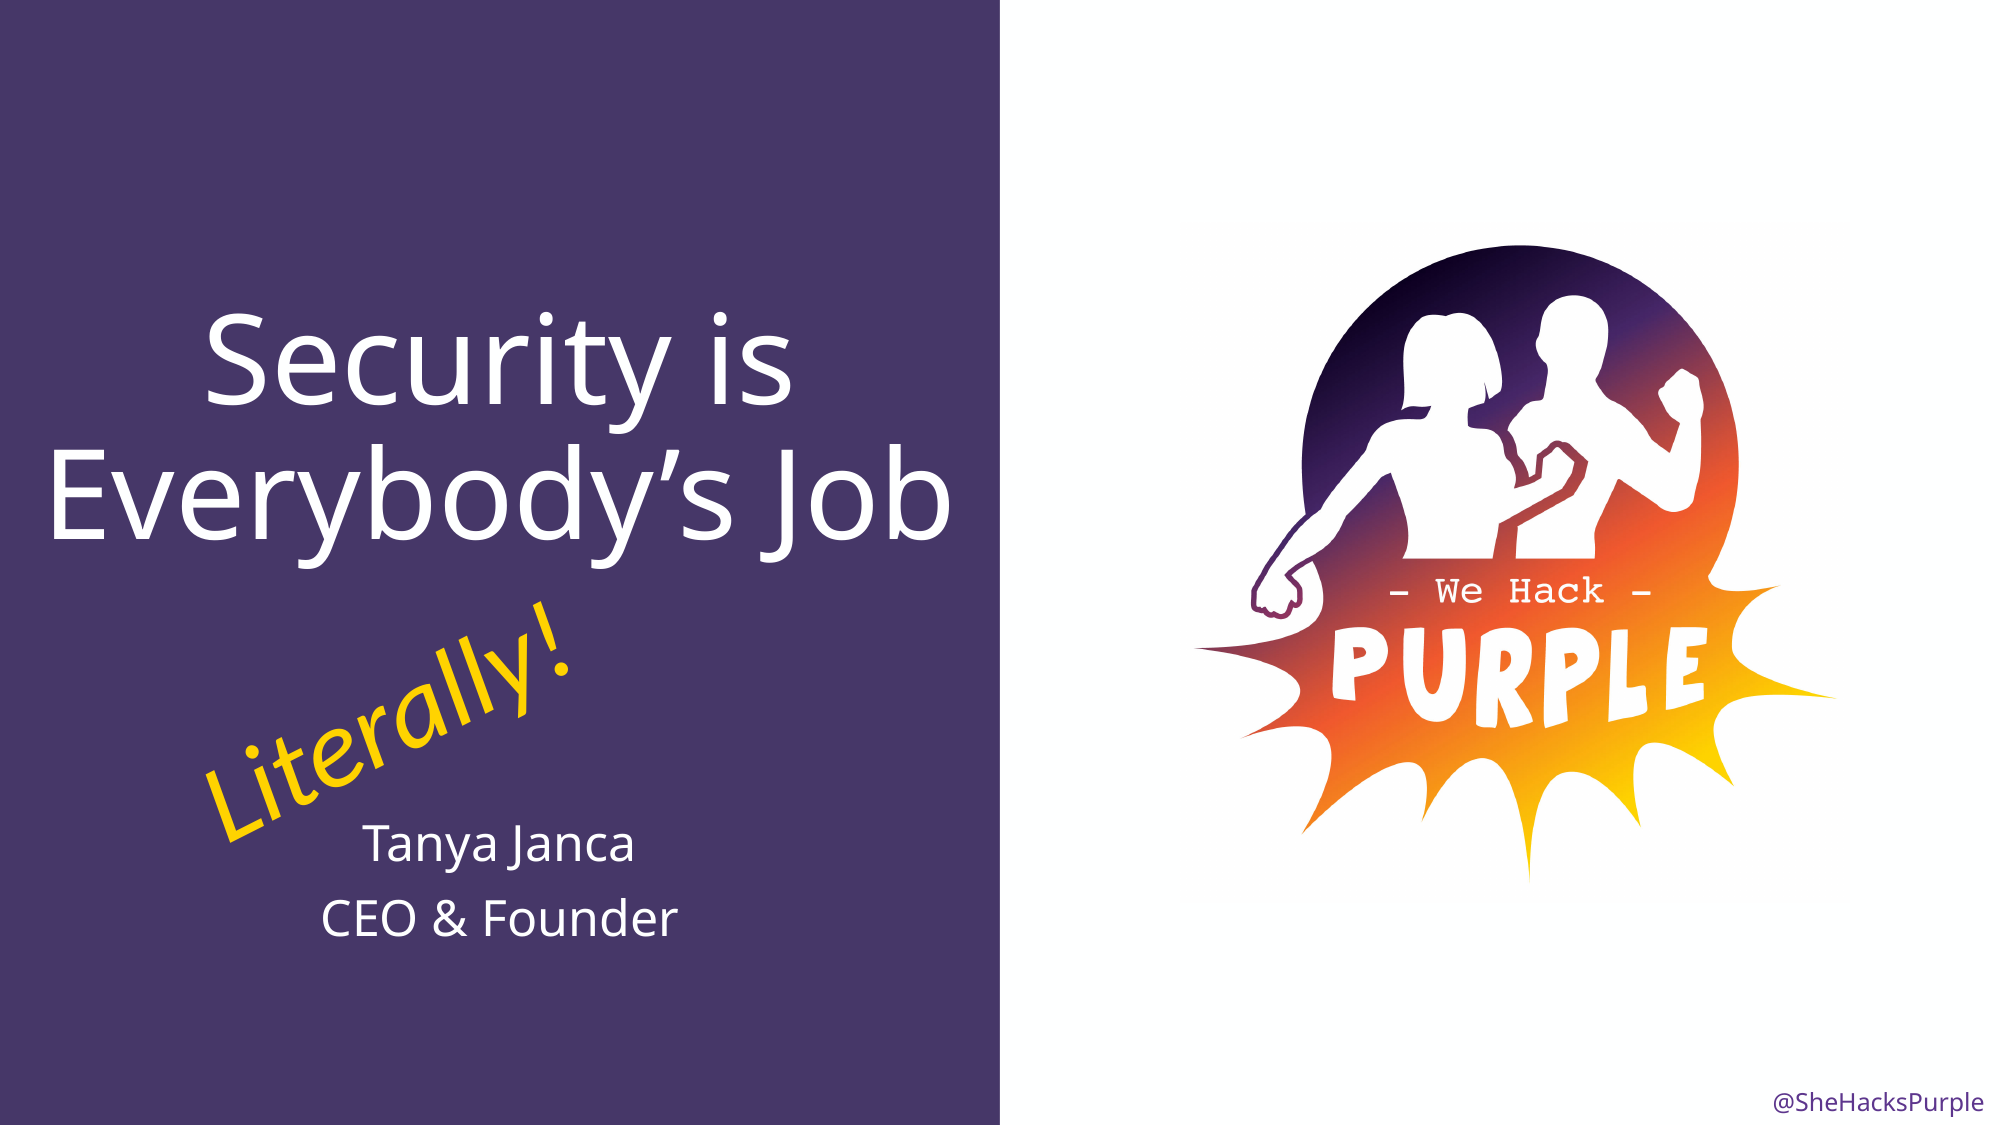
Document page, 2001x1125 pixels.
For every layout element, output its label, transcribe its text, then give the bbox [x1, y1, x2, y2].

text_box Literally! [159, 480, 751, 879]
text_box [999, 0, 2000, 1125]
picture [1180, 222, 1850, 903]
title Security is Everybody’s Job [0, 169, 999, 695]
text_box @SheHacksPurple [1757, 1079, 2000, 1125]
subtitle Tanya Janca CEO & Founder [0, 780, 999, 985]
